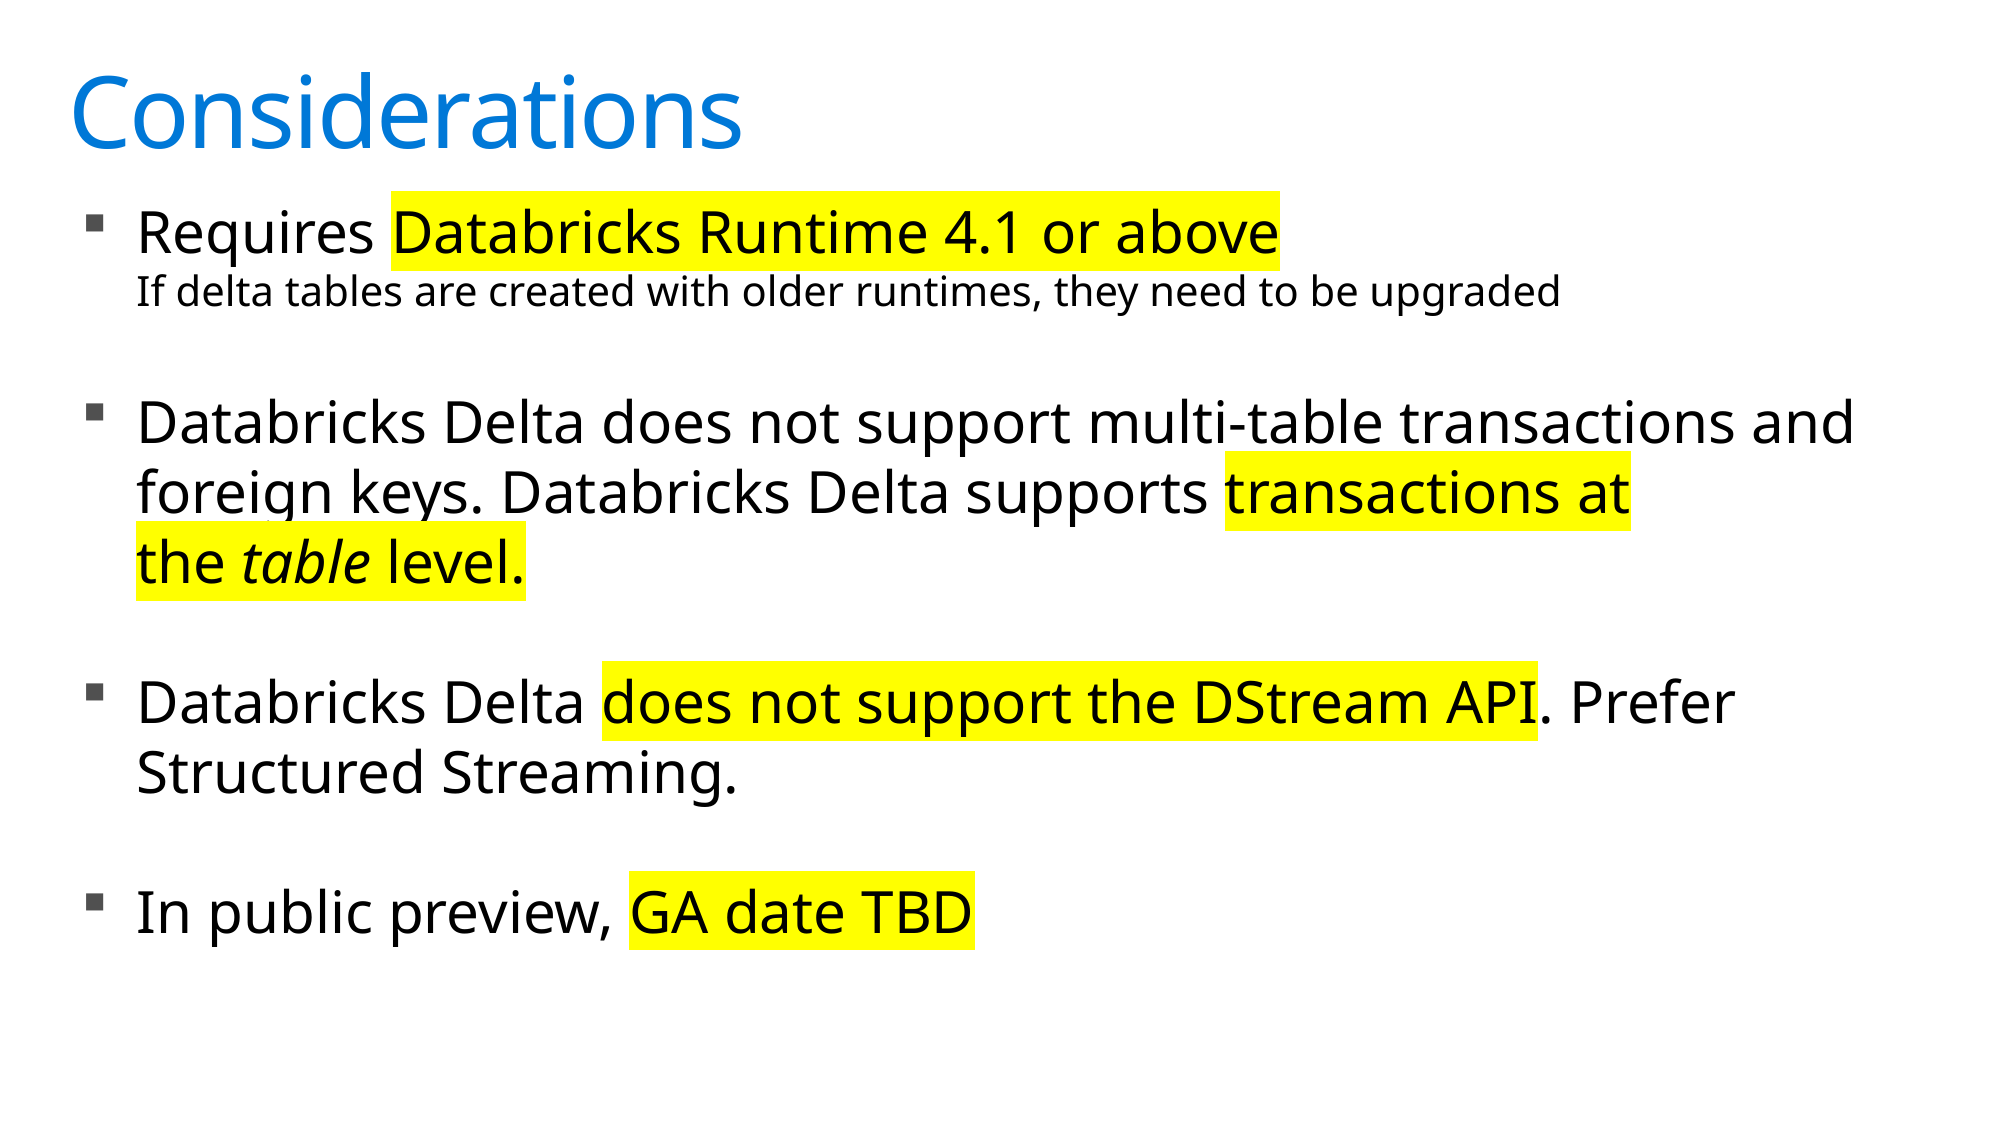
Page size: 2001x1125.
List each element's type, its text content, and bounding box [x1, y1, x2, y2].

list Requires Databricks Runtime 4.1 or above If delta tables are created with older runtimes, they need to be upgraded Databricks Delta does not support multi-table transactions and foreign keys. Databricks Delta supports transactions at the table level. Databricks Delta does not support the DStream API. Prefer Structured Streaming. In public preview, GA date TBD [57, 180, 1956, 1012]
title Considerations [44, 47, 1957, 196]
